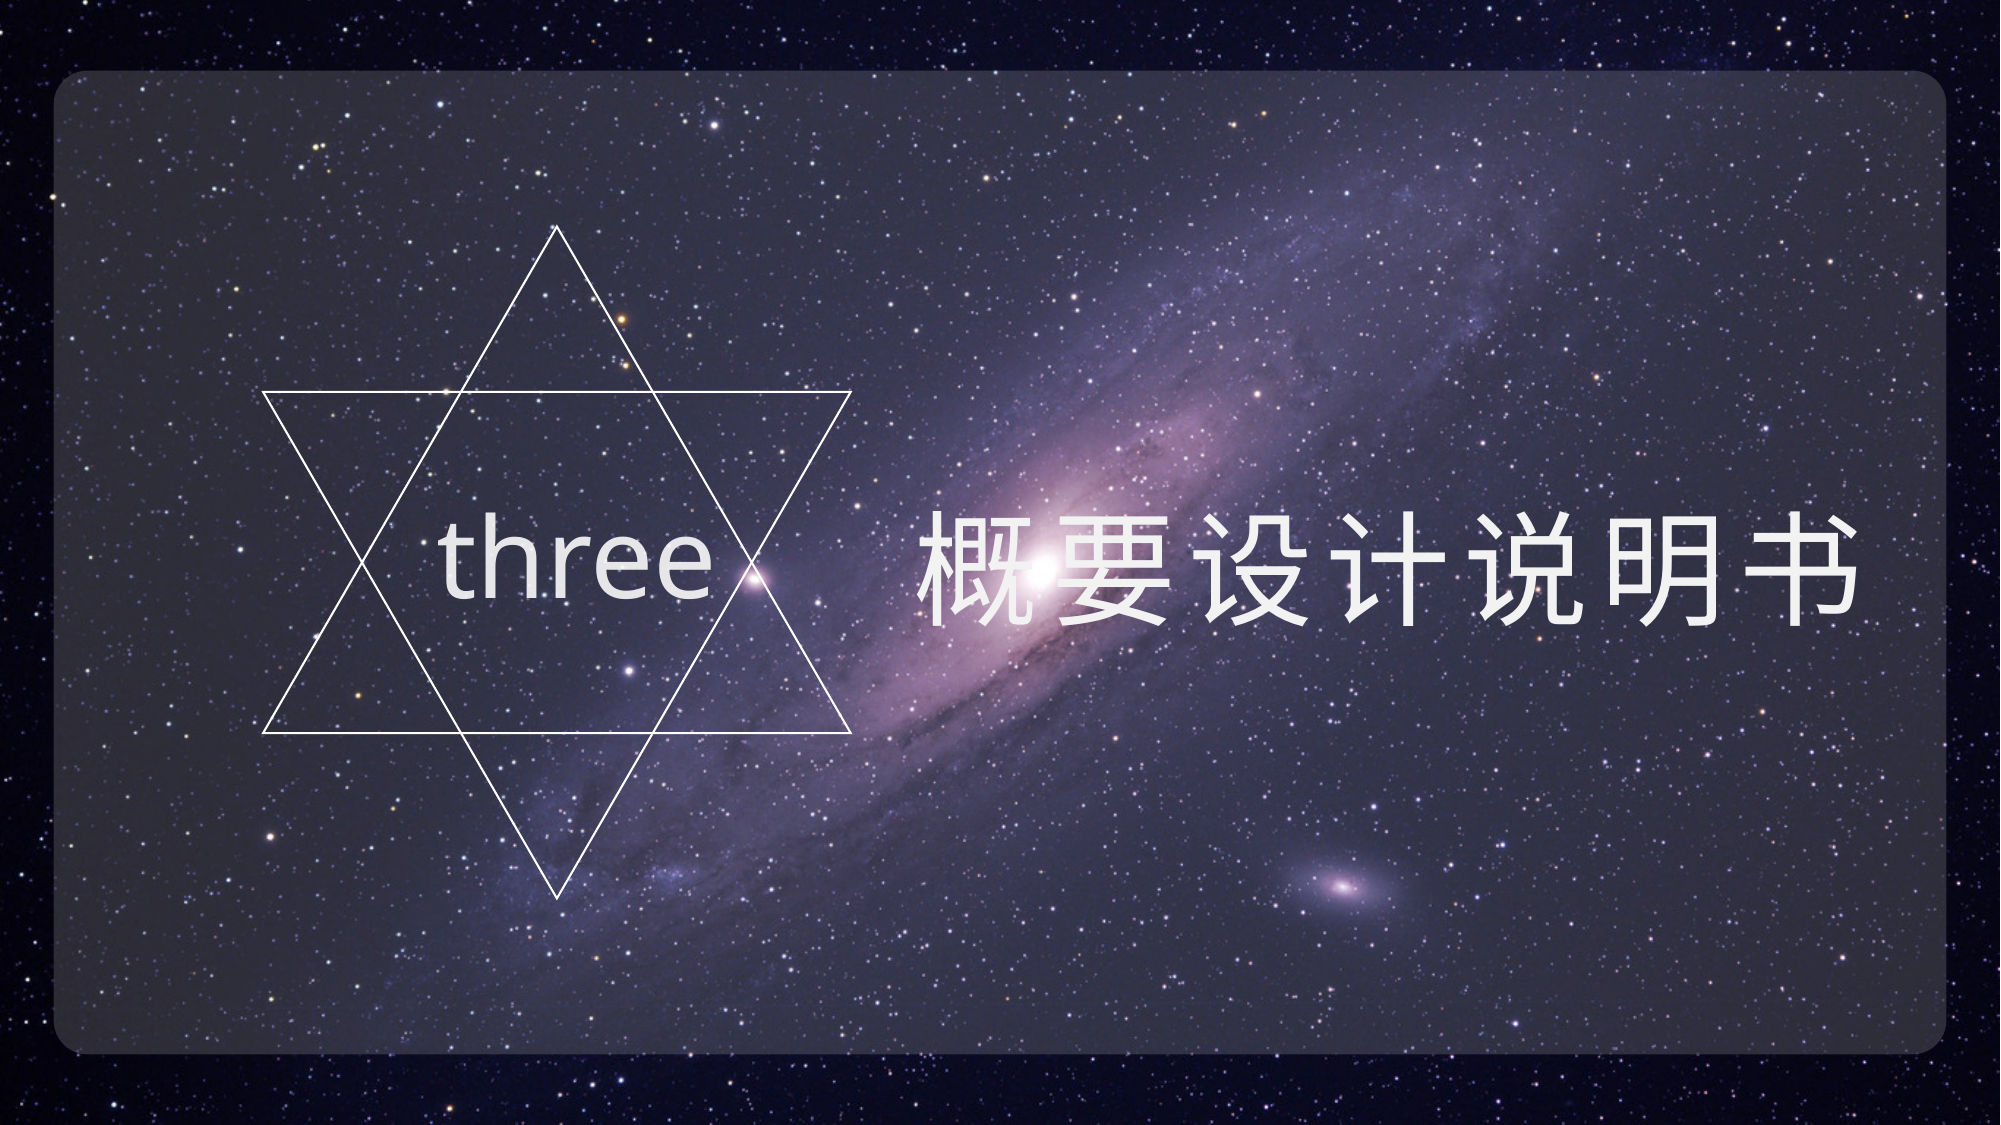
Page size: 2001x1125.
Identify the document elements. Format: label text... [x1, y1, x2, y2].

text_box [261, 563, 460, 735]
picture [0, 0, 2000, 1125]
text_box [654, 629, 853, 735]
text_box three [421, 478, 816, 629]
text_box [460, 224, 653, 390]
text_box [261, 390, 853, 901]
text_box 概要设计说明书 [898, 483, 1879, 649]
table_cell 格式 [53, 70, 1947, 1055]
